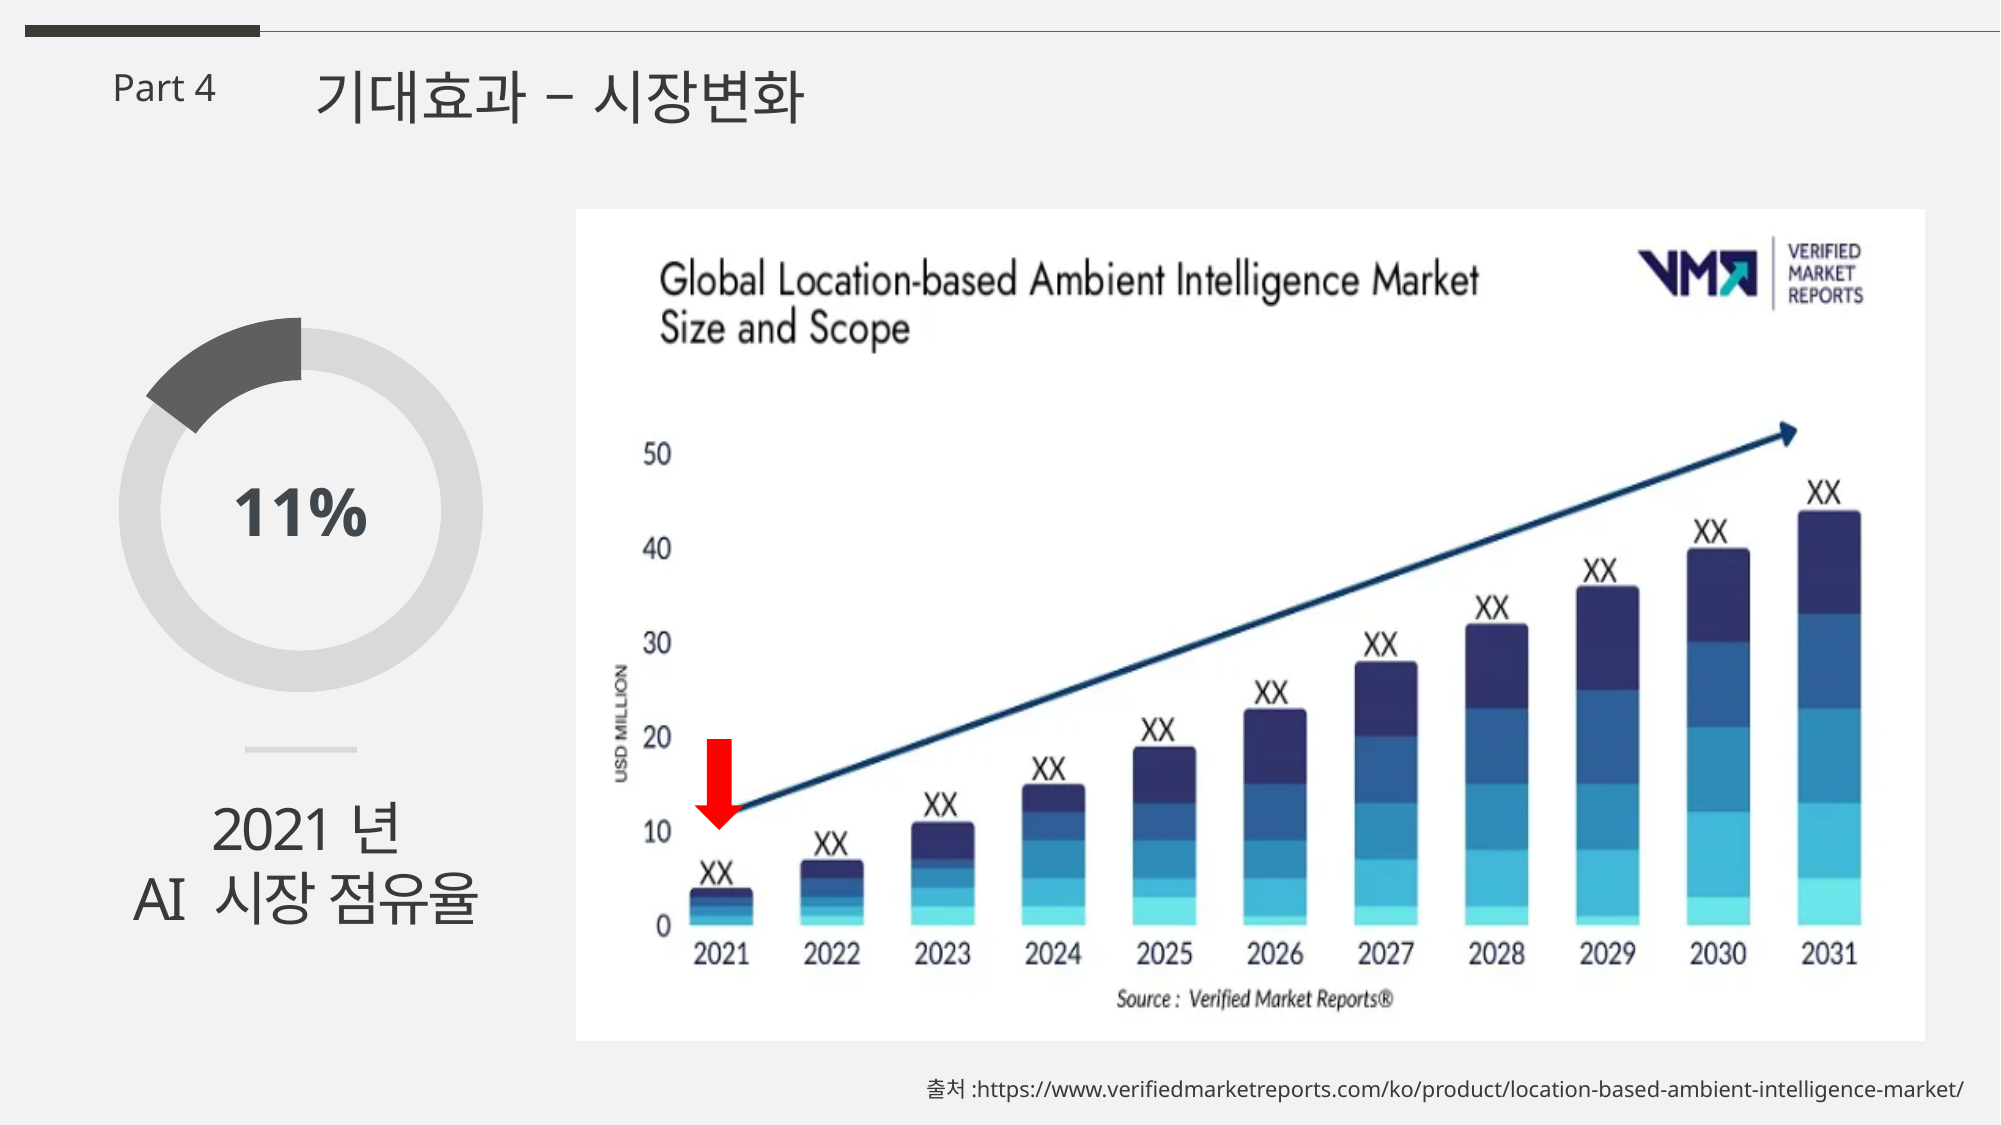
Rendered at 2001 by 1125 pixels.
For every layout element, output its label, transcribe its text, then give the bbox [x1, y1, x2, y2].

text_box 2021년 AI 시장 점유율 [118, 784, 497, 940]
text_box 출처:https://www.verifiedmarketreports.com/ko/product/location-based-ambient-intelligence-market/ [911, 1068, 2000, 1110]
text_box [139, 348, 463, 672]
text_box [170, 348, 302, 462]
text_box 11% [217, 462, 384, 557]
text_box Part 4 [97, 56, 232, 117]
picture [575, 209, 1925, 1041]
text_box [244, 746, 357, 753]
text_box 기대효과 – 시장변화 [299, 54, 821, 139]
